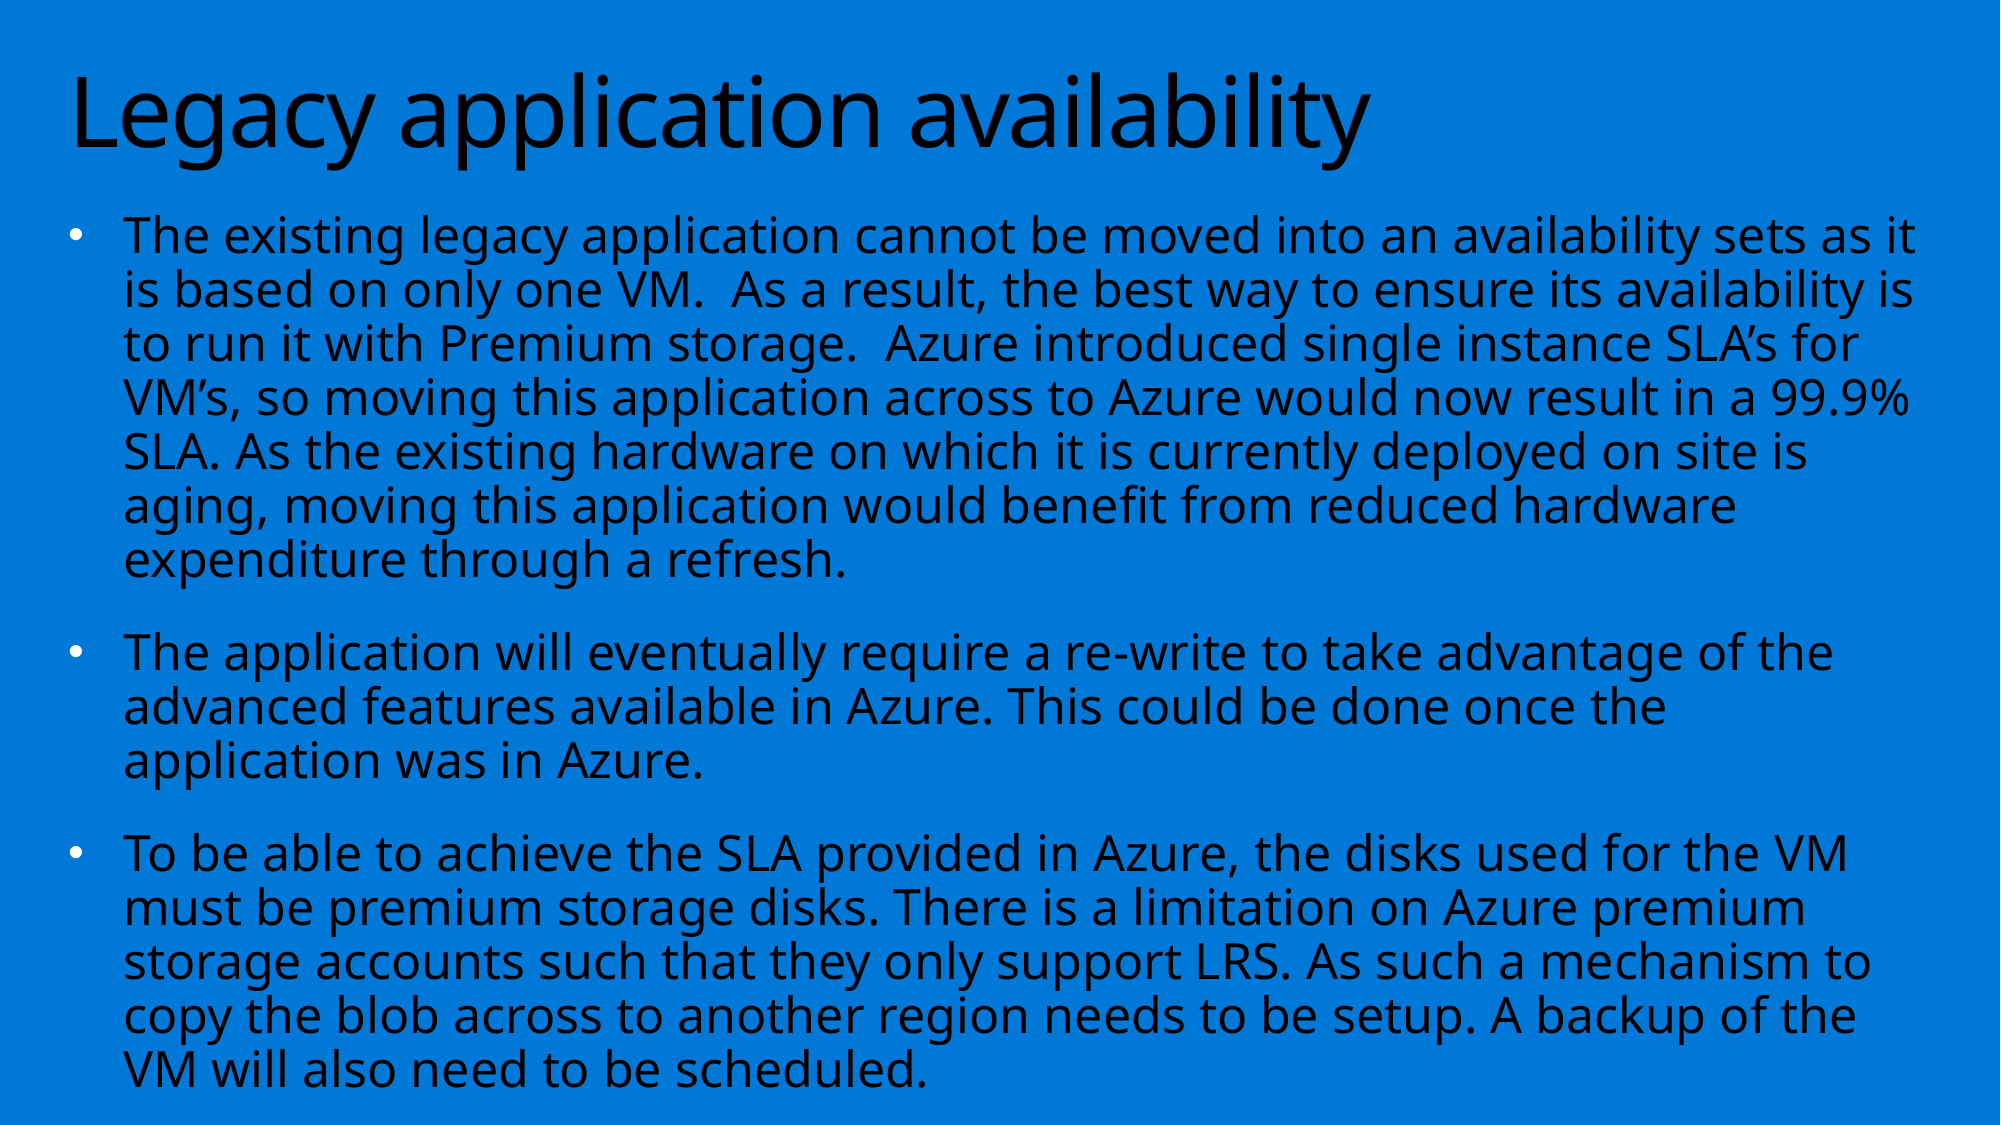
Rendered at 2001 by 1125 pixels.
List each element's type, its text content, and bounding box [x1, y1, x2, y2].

title Legacy application availability [44, 47, 1957, 196]
list The existing legacy application cannot be moved into an availability sets as it is based on only one VM. As a result, the best way to ensure its availability is to run it with Premium storage. Azure introduced single instance SLA’s for VM’s, so moving this application across to Azure would now result in a 99.9% SLA. As the existing hardware on which it is currently deployed on site is aging, moving this application would benefit from reduced hardware expenditure through a refresh. The application will eventually require a re-write to take advantage of the advanced features available in Azure. This could be done once the application was in Azure. To be able to achieve the SLA provided in Azure, the disks used for the VM must be premium storage disks. There is a limitation on Azure premium storage accounts such that they only support LRS. As such a mechanism to copy the blob across to another region needs to be setup. A backup of the VM will also need to be scheduled. [44, 196, 1956, 1074]
